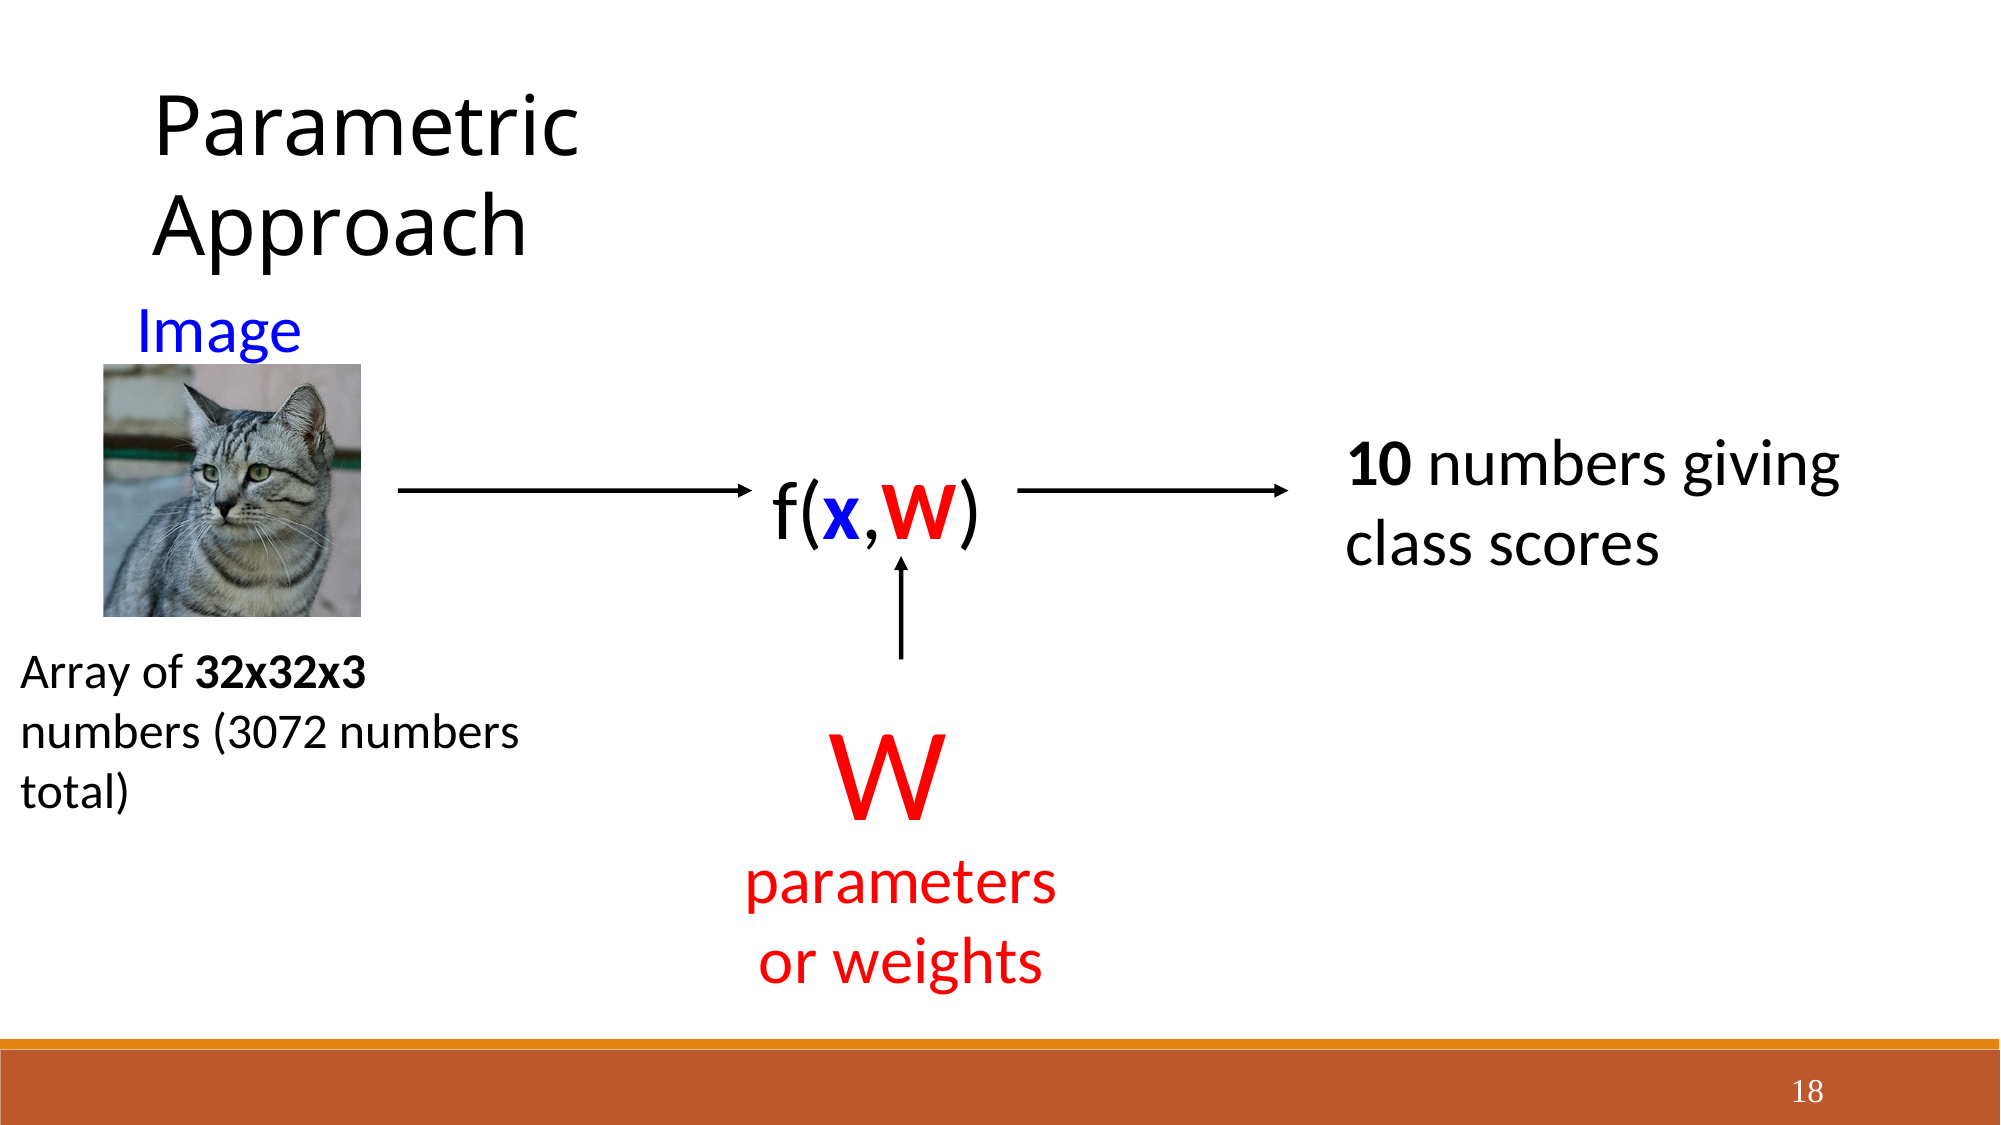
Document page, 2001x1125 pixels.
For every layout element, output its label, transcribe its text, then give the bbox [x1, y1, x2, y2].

text_box [103, 364, 361, 617]
text_box [1017, 483, 1289, 498]
text_box f(x,W) [770, 455, 985, 556]
text_box 10 numbers giving class scores [1343, 419, 1843, 579]
text_box Parametric Approach [150, 71, 852, 272]
slide_number 18 [1624, 1059, 1840, 1120]
text_box [397, 483, 753, 498]
text_box Image [134, 286, 305, 366]
text_box W parameters or weights [744, 698, 1059, 997]
text_box Array of 32x32x3 numbers (3072 numbers total) [17, 639, 558, 819]
text_box [894, 556, 909, 660]
